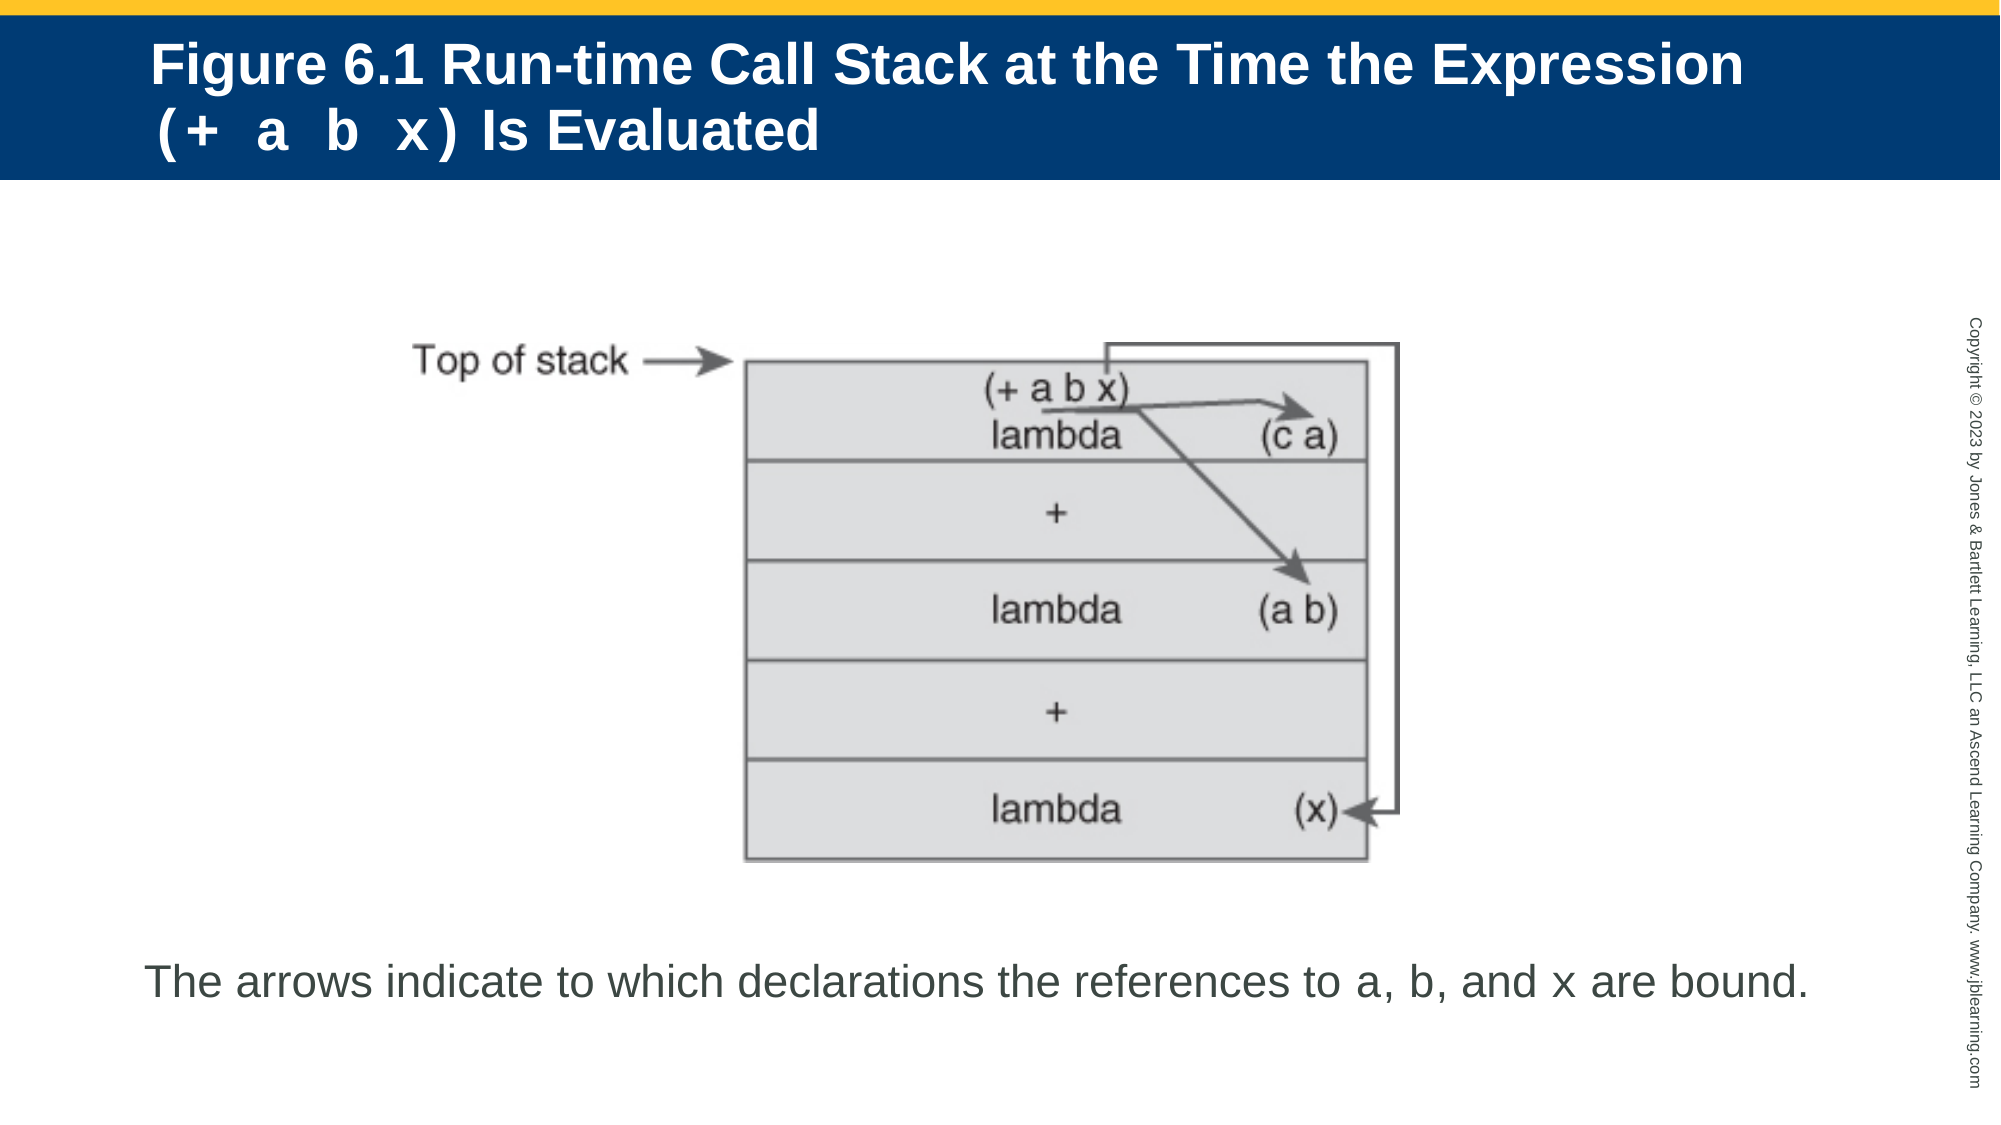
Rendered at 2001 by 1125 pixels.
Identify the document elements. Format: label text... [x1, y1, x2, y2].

list The arrows indicate to which declarations the references to a, b, and x are bound. [128, 944, 1922, 1048]
title Figure 6.1 Run-time Call Stack at the Time the Expression (+ a b x) Is Evaluated [0, 15, 2000, 180]
picture [412, 342, 1400, 863]
